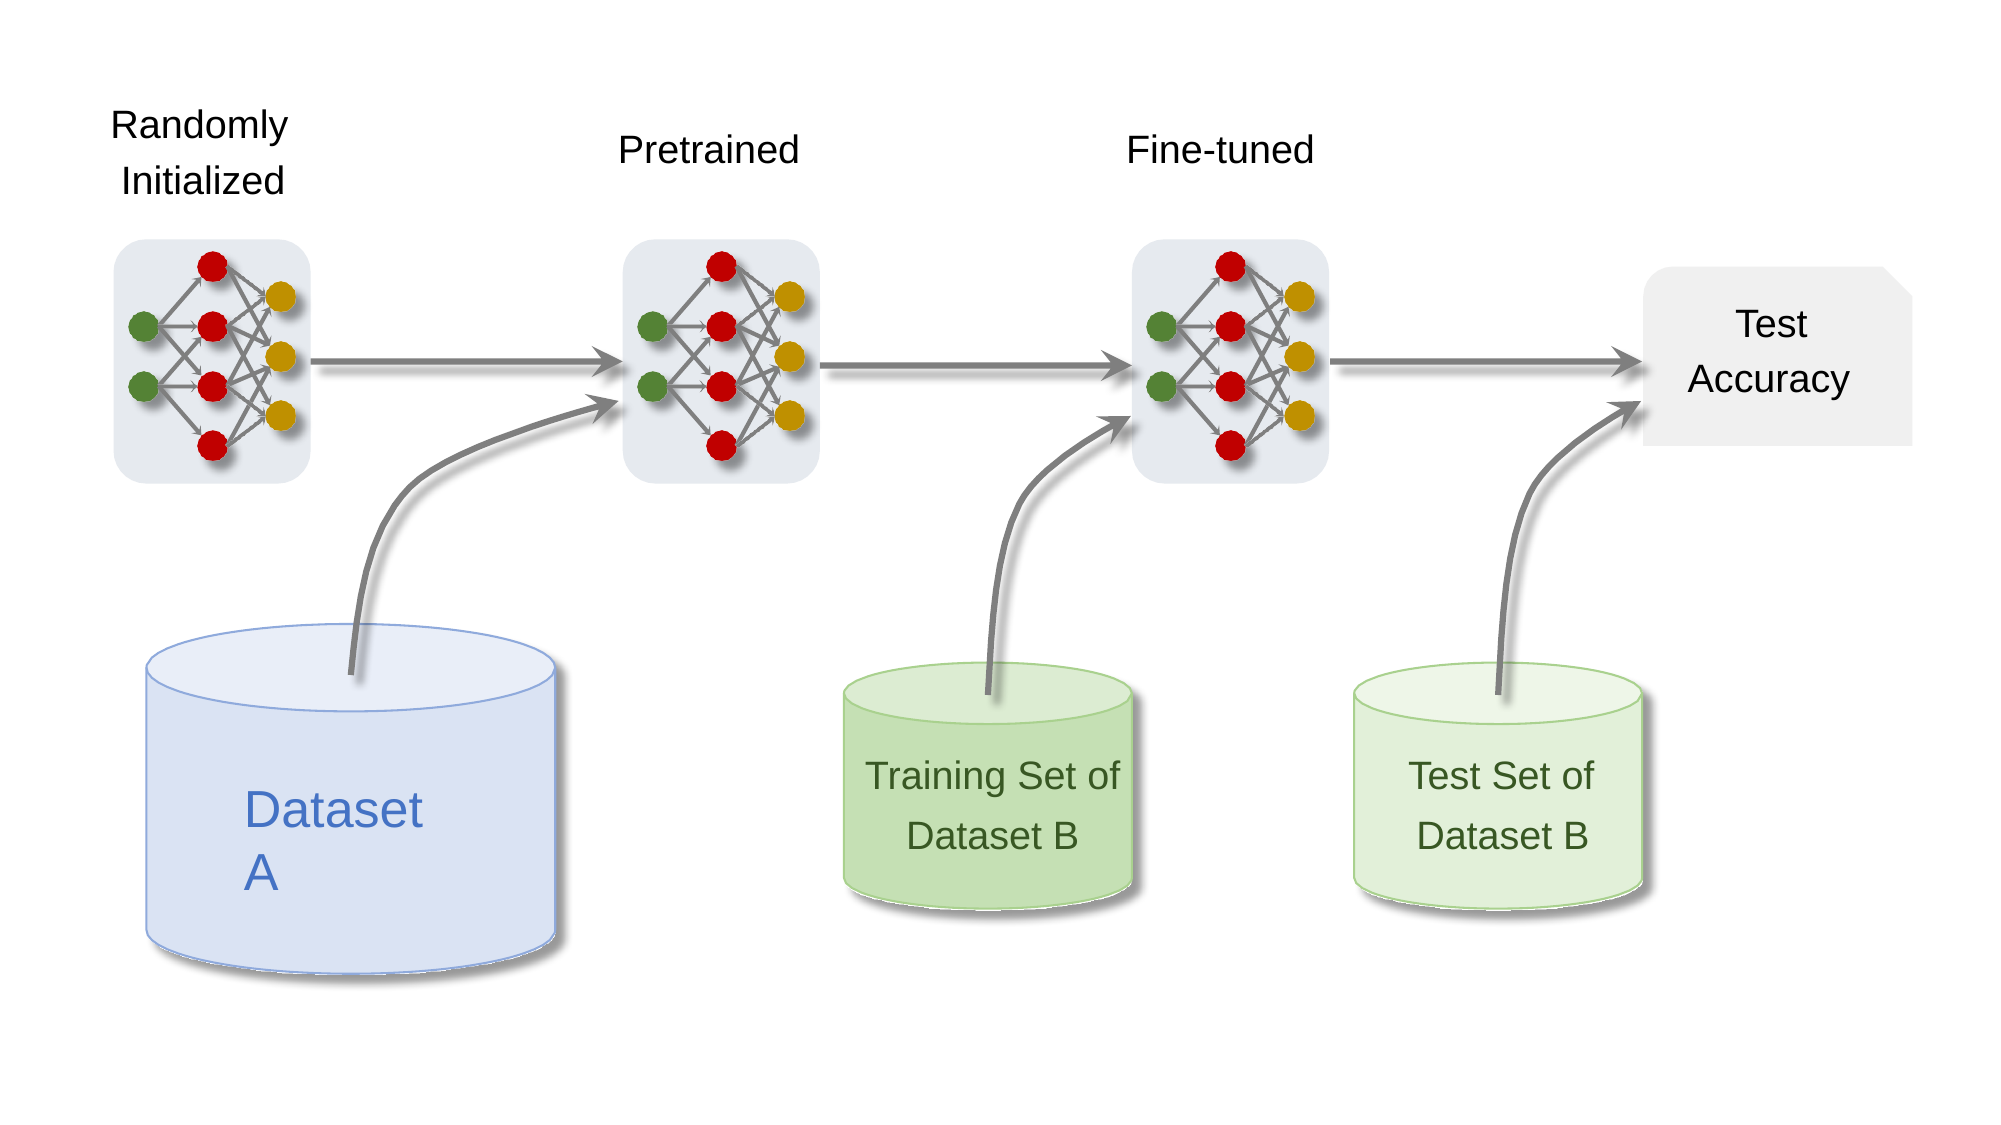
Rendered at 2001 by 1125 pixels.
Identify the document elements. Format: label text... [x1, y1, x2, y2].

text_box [818, 328, 1694, 715]
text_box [833, 723, 1161, 930]
title Randomly Initialized [108, 85, 306, 243]
text_box Fine-tuned [1123, 121, 1337, 172]
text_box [622, 239, 826, 484]
text_box Pretrained [615, 121, 827, 172]
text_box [308, 328, 674, 694]
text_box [1351, 723, 1663, 930]
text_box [1131, 239, 1913, 484]
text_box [113, 239, 576, 994]
